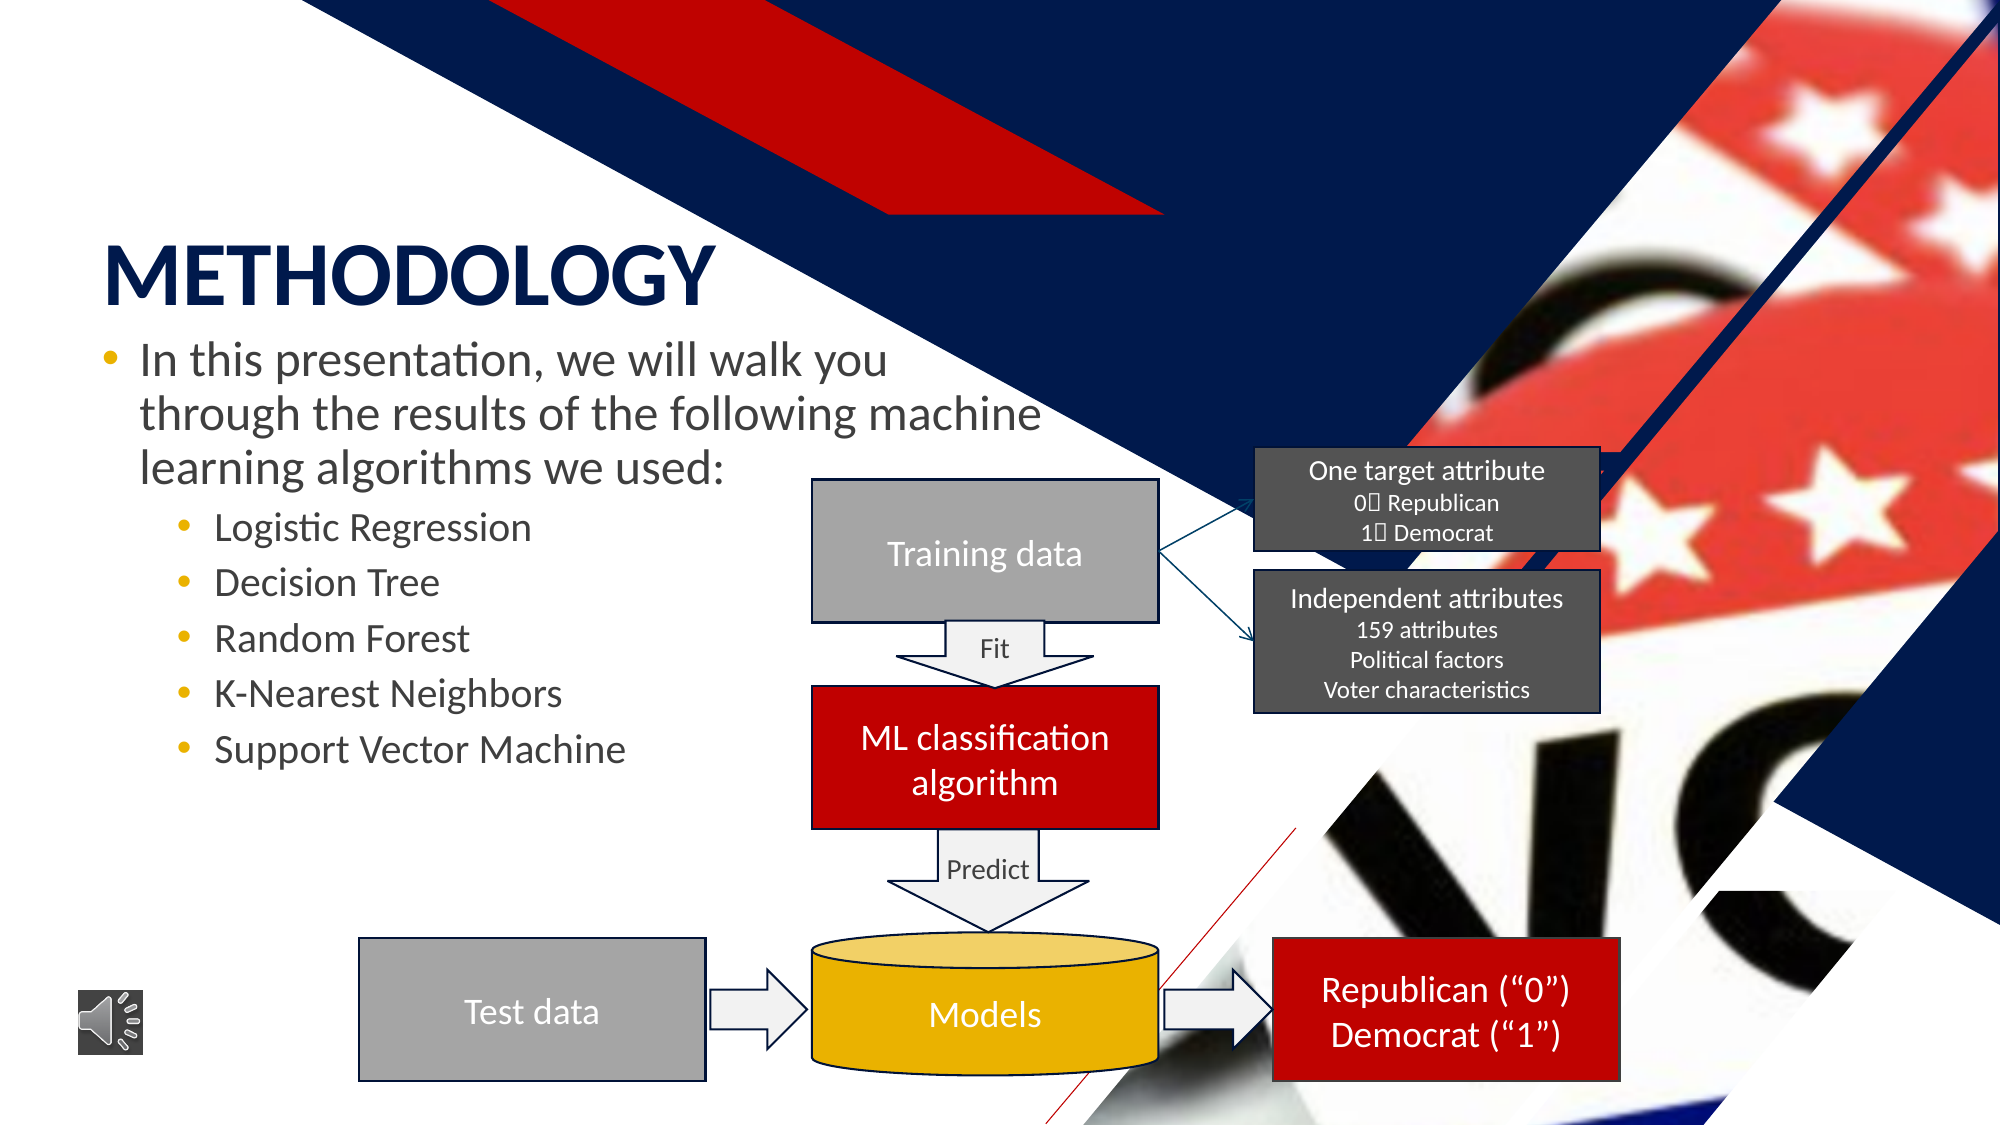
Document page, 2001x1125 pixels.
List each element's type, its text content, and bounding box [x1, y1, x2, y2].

text_box [709, 967, 809, 1052]
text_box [1158, 499, 1254, 551]
text_box ML classification algorithm [811, 685, 1083, 830]
text_box Test data [358, 937, 707, 1082]
text_box Training data [811, 478, 1083, 624]
picture [1083, 0, 2000, 1125]
picture [77, 989, 145, 1057]
title METHODOLOGY [87, 126, 1083, 326]
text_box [1158, 551, 1254, 642]
text_box Fit [895, 619, 1083, 690]
text_box Predict [887, 828, 1083, 934]
text_box Models [810, 931, 1083, 1077]
list In this presentation, we will walk you through the results of the following machine learning algorithms we used: Logistic Regression Decision Tree Random Forest K-Nearest Neighbors Support Vector Machine [87, 325, 1064, 999]
